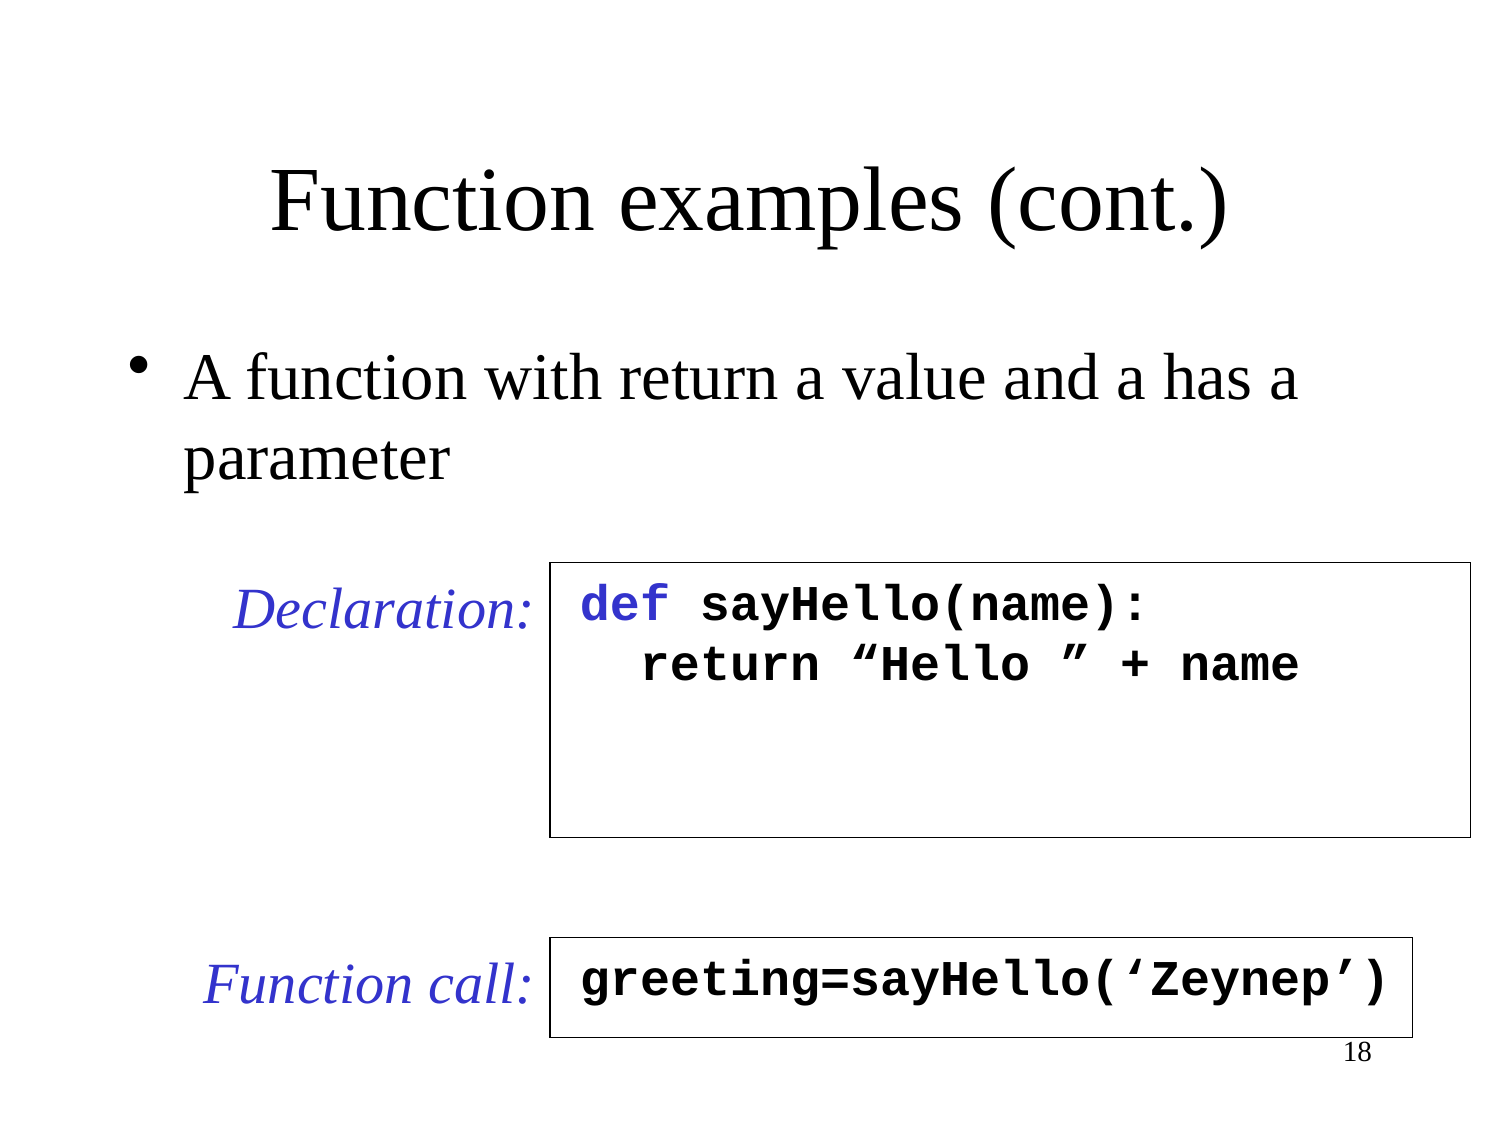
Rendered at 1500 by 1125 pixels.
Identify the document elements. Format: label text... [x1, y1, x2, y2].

text_box Declaration: [150, 562, 550, 648]
list A function with return a value and a has a parameter [112, 324, 1388, 1000]
text_box greeting=sayHello(‘Zeynep’) [549, 937, 1413, 1038]
text_box def sayHello(name): return “Hello ” + name [549, 562, 1471, 838]
slide_number 18 [1074, 1038, 1388, 1100]
title Function examples (cont.) [112, 99, 1388, 288]
text_box Function call: [150, 937, 550, 1023]
